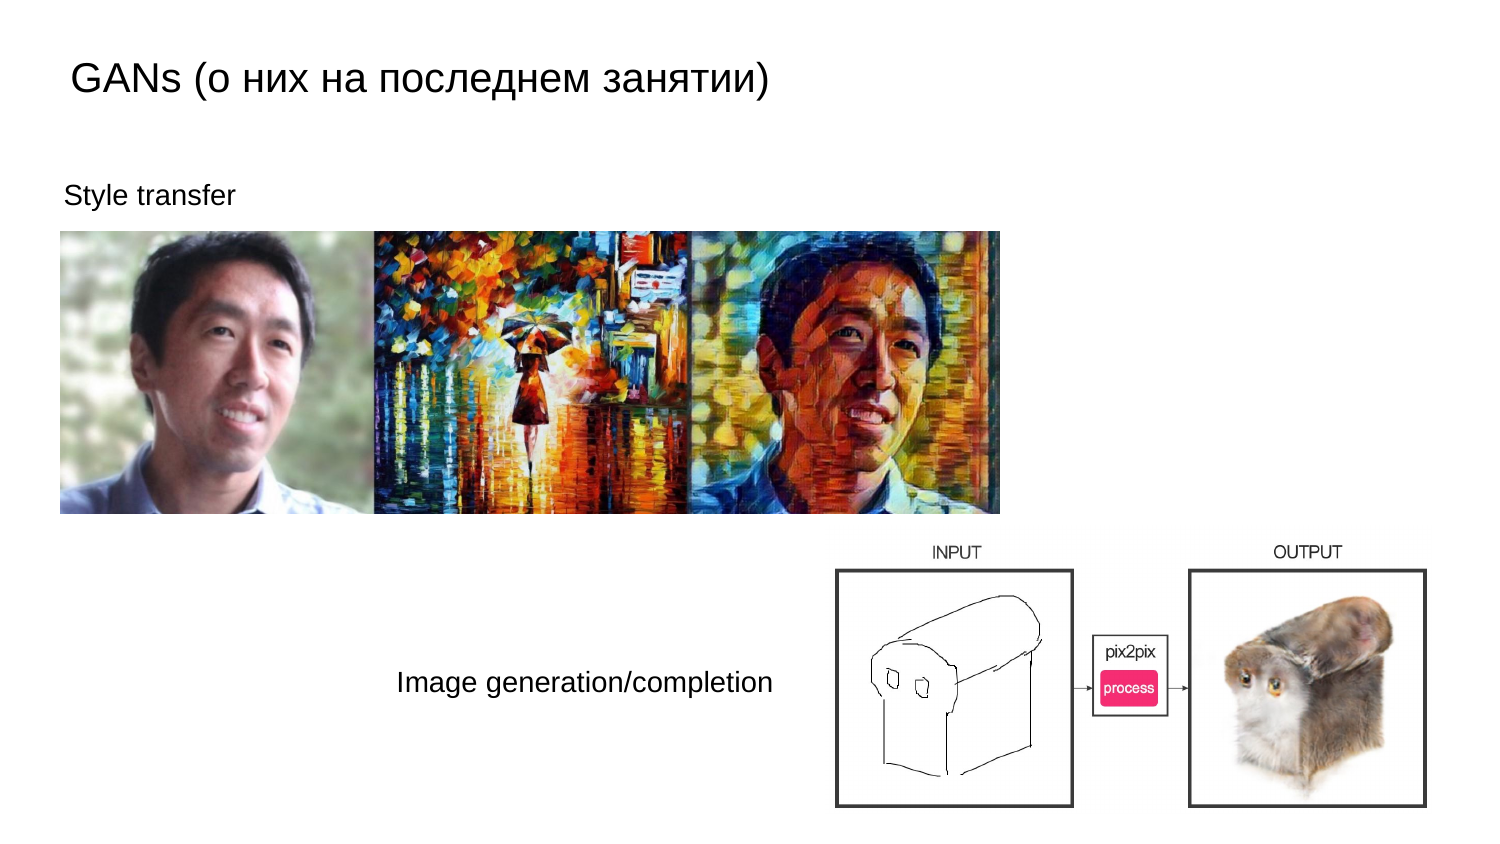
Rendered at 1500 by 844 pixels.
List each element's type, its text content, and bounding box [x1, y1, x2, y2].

picture [824, 525, 1432, 814]
text_box [102, 646, 819, 763]
picture [60, 231, 1000, 514]
text_box Style transfer [48, 161, 1043, 278]
text_box GANs (о них на последнем занятии) [55, 35, 1050, 152]
